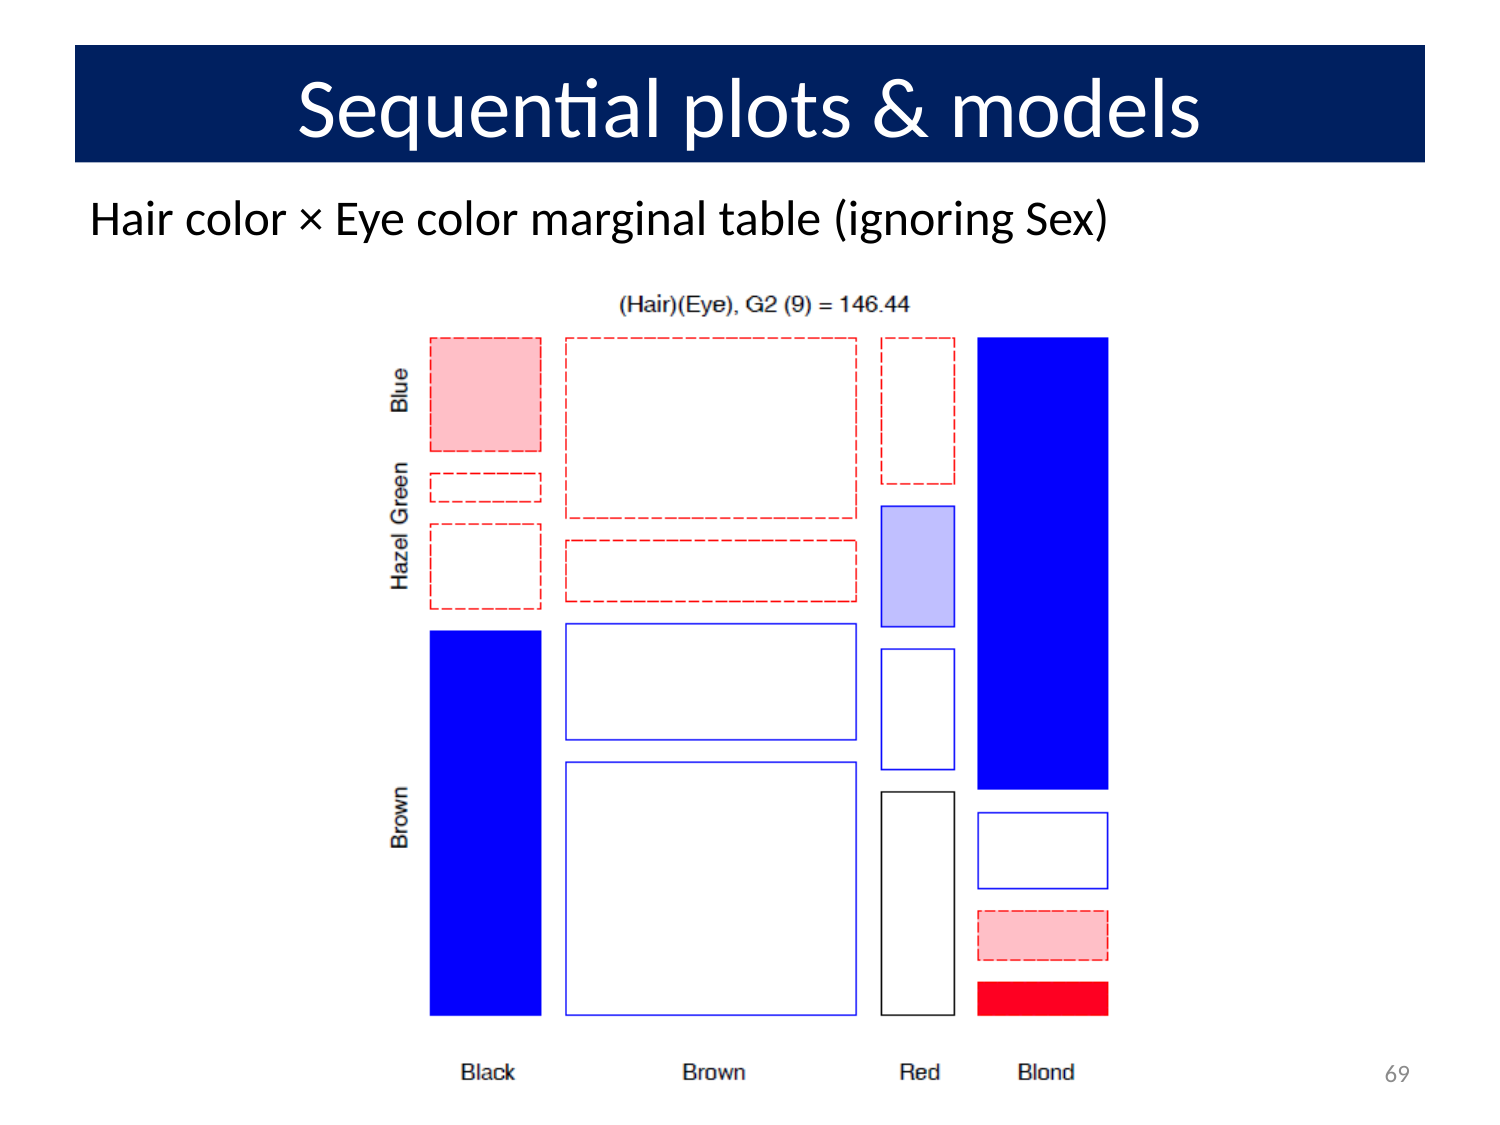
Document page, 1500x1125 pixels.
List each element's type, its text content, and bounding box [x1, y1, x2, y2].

title Sequential plots & models [75, 45, 1425, 163]
text_box Hair color × Eye color marginal table (ignoring Sex) [74, 178, 1425, 253]
picture [378, 284, 1122, 1096]
slide_number 69 [1119, 1042, 1425, 1103]
